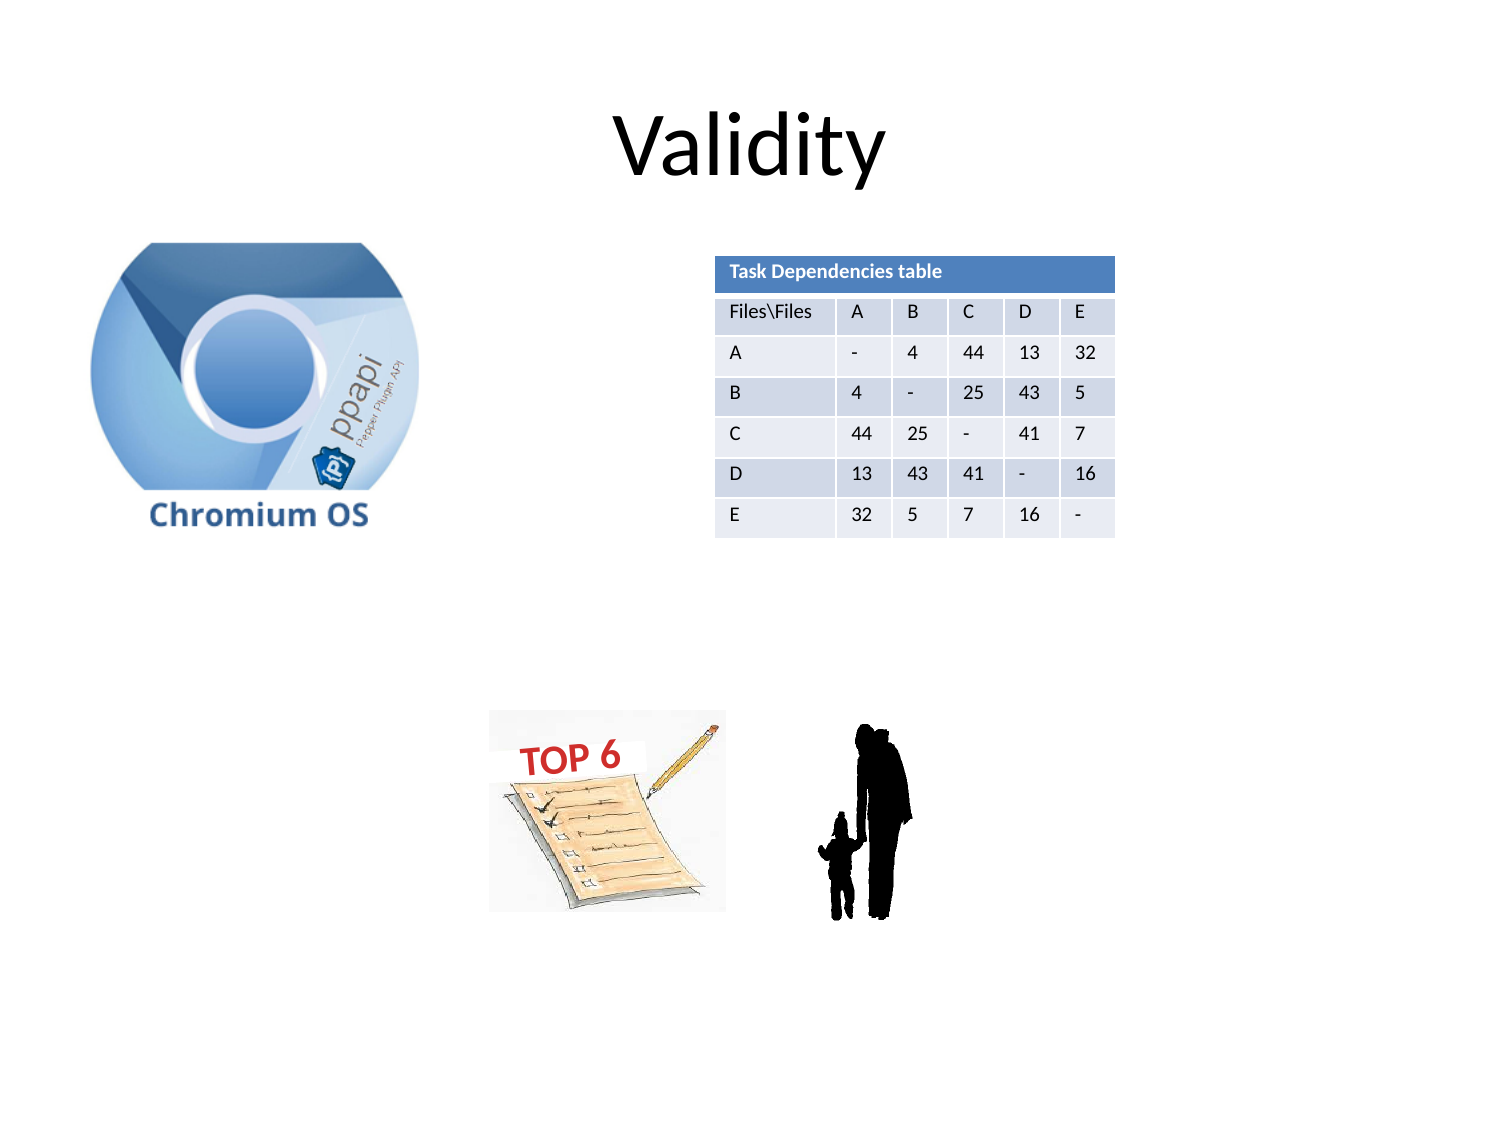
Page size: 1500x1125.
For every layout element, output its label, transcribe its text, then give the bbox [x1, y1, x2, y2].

table_cell 7 [1061, 418, 1115, 457]
table_cell 44 [837, 418, 891, 457]
table_cell C [949, 299, 1003, 335]
table_cell E [715, 499, 835, 538]
table_cell A [837, 299, 891, 335]
table_cell - [949, 418, 1003, 457]
picture [64, 215, 442, 549]
title Validity [75, 45, 1425, 233]
table_cell 5 [893, 499, 947, 538]
table_cell 32 [1061, 337, 1115, 376]
table_cell 4 [893, 337, 947, 376]
table_cell Files\Files [715, 299, 835, 335]
table_cell E [1061, 299, 1115, 335]
table_cell - [837, 337, 891, 376]
table_cell - [1061, 499, 1115, 538]
table_cell 16 [1005, 499, 1059, 538]
table_cell B [715, 378, 835, 416]
table_cell 43 [893, 459, 947, 497]
picture [795, 716, 942, 923]
table_cell 7 [949, 499, 1003, 538]
table_cell 25 [949, 378, 1003, 416]
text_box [488, 710, 727, 912]
table_cell B [893, 299, 947, 335]
table_cell 4 [837, 378, 891, 416]
table_cell 41 [949, 459, 1003, 497]
table_cell 25 [893, 418, 947, 457]
table_cell 43 [1005, 378, 1059, 416]
table_cell D [1005, 299, 1059, 335]
table_cell D [715, 459, 835, 497]
table_cell A [715, 337, 835, 376]
table_cell C [715, 418, 835, 457]
table_cell - [1005, 459, 1059, 497]
table_header Task Dependencies table [715, 256, 1115, 293]
table_cell - [893, 378, 947, 416]
table_cell 13 [837, 459, 891, 497]
table_cell 16 [1061, 459, 1115, 497]
table_cell 5 [1061, 378, 1115, 416]
table_cell 44 [949, 337, 1003, 376]
table_cell 41 [1005, 418, 1059, 457]
table_cell 32 [837, 499, 891, 538]
table_cell 13 [1005, 337, 1059, 376]
